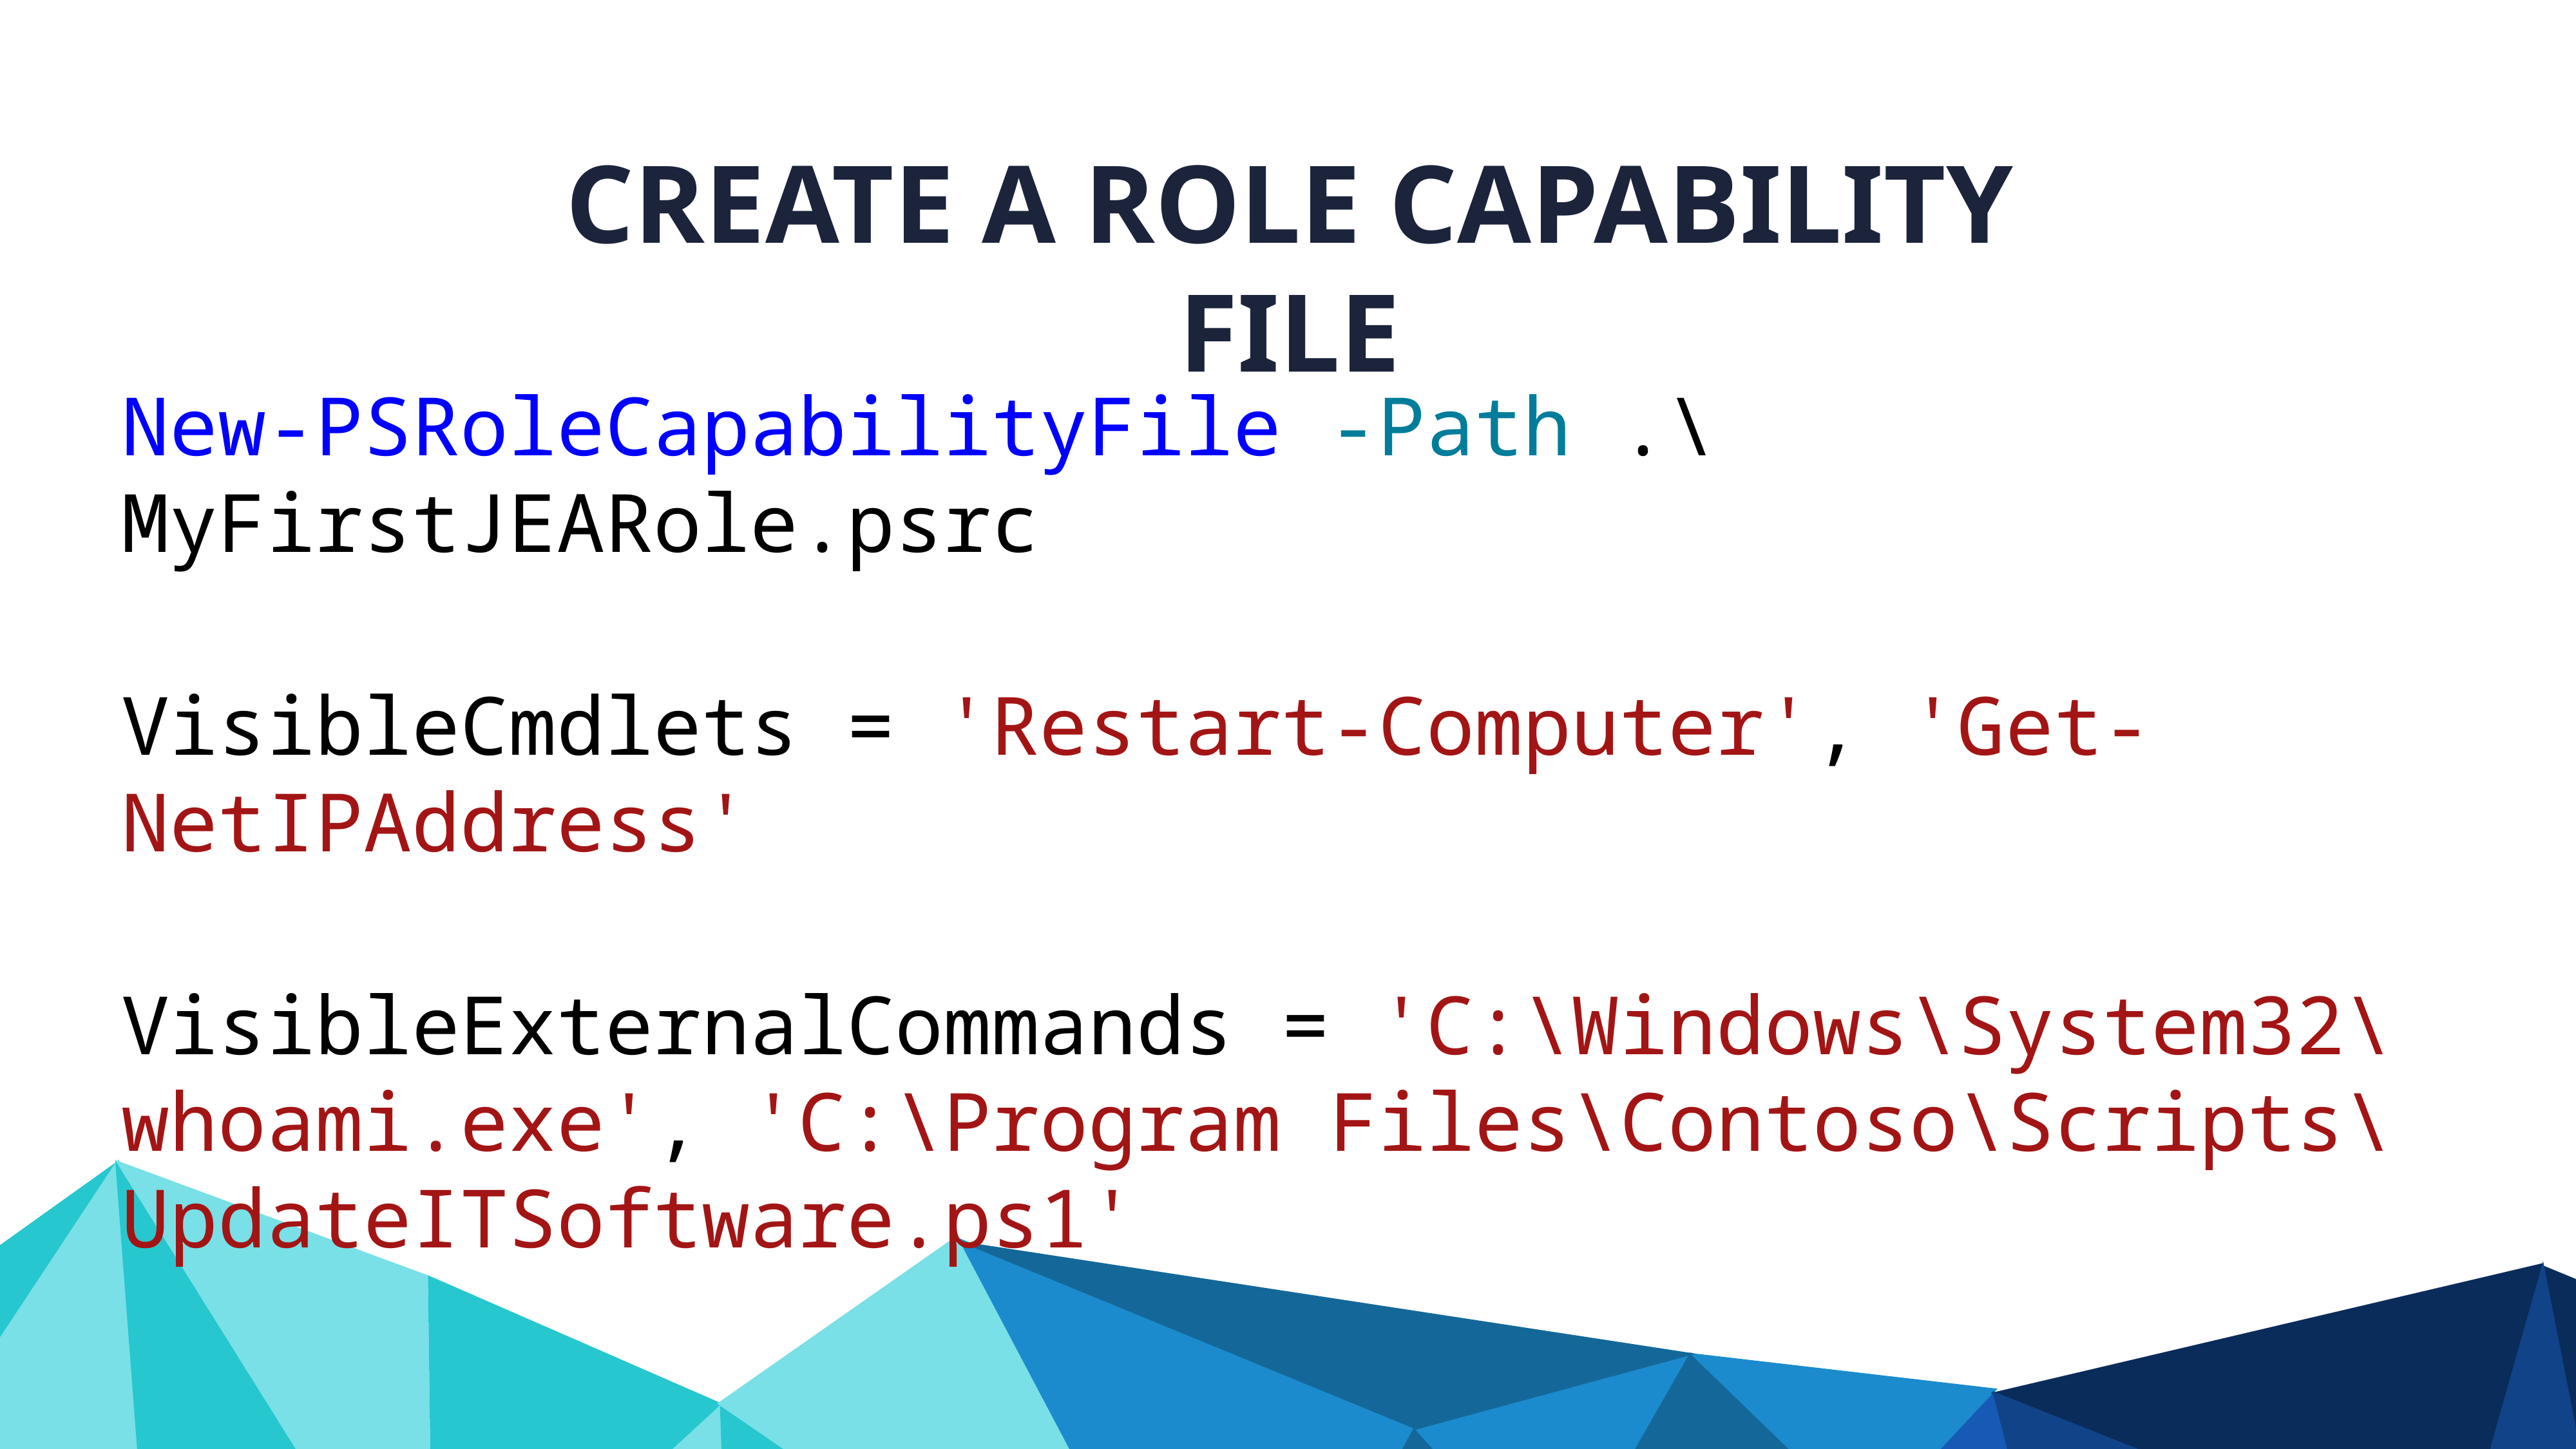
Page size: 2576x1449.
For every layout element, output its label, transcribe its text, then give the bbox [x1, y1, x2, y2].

text_box New-PSRoleCapabilityFile -Path .\MyFirstJEARole.psrc VisibleCmdlets = 'Restart-Computer', 'Get-NetIPAddress' VisibleExternalCommands = 'C:\Windows\System32\whoami.exe', 'C:\Program Files\Contoso\Scripts\UpdateITSoftware.ps1' [112, 370, 2468, 1269]
text_box CREATE A ROLE CAPABILITY FILE [470, 131, 2110, 271]
